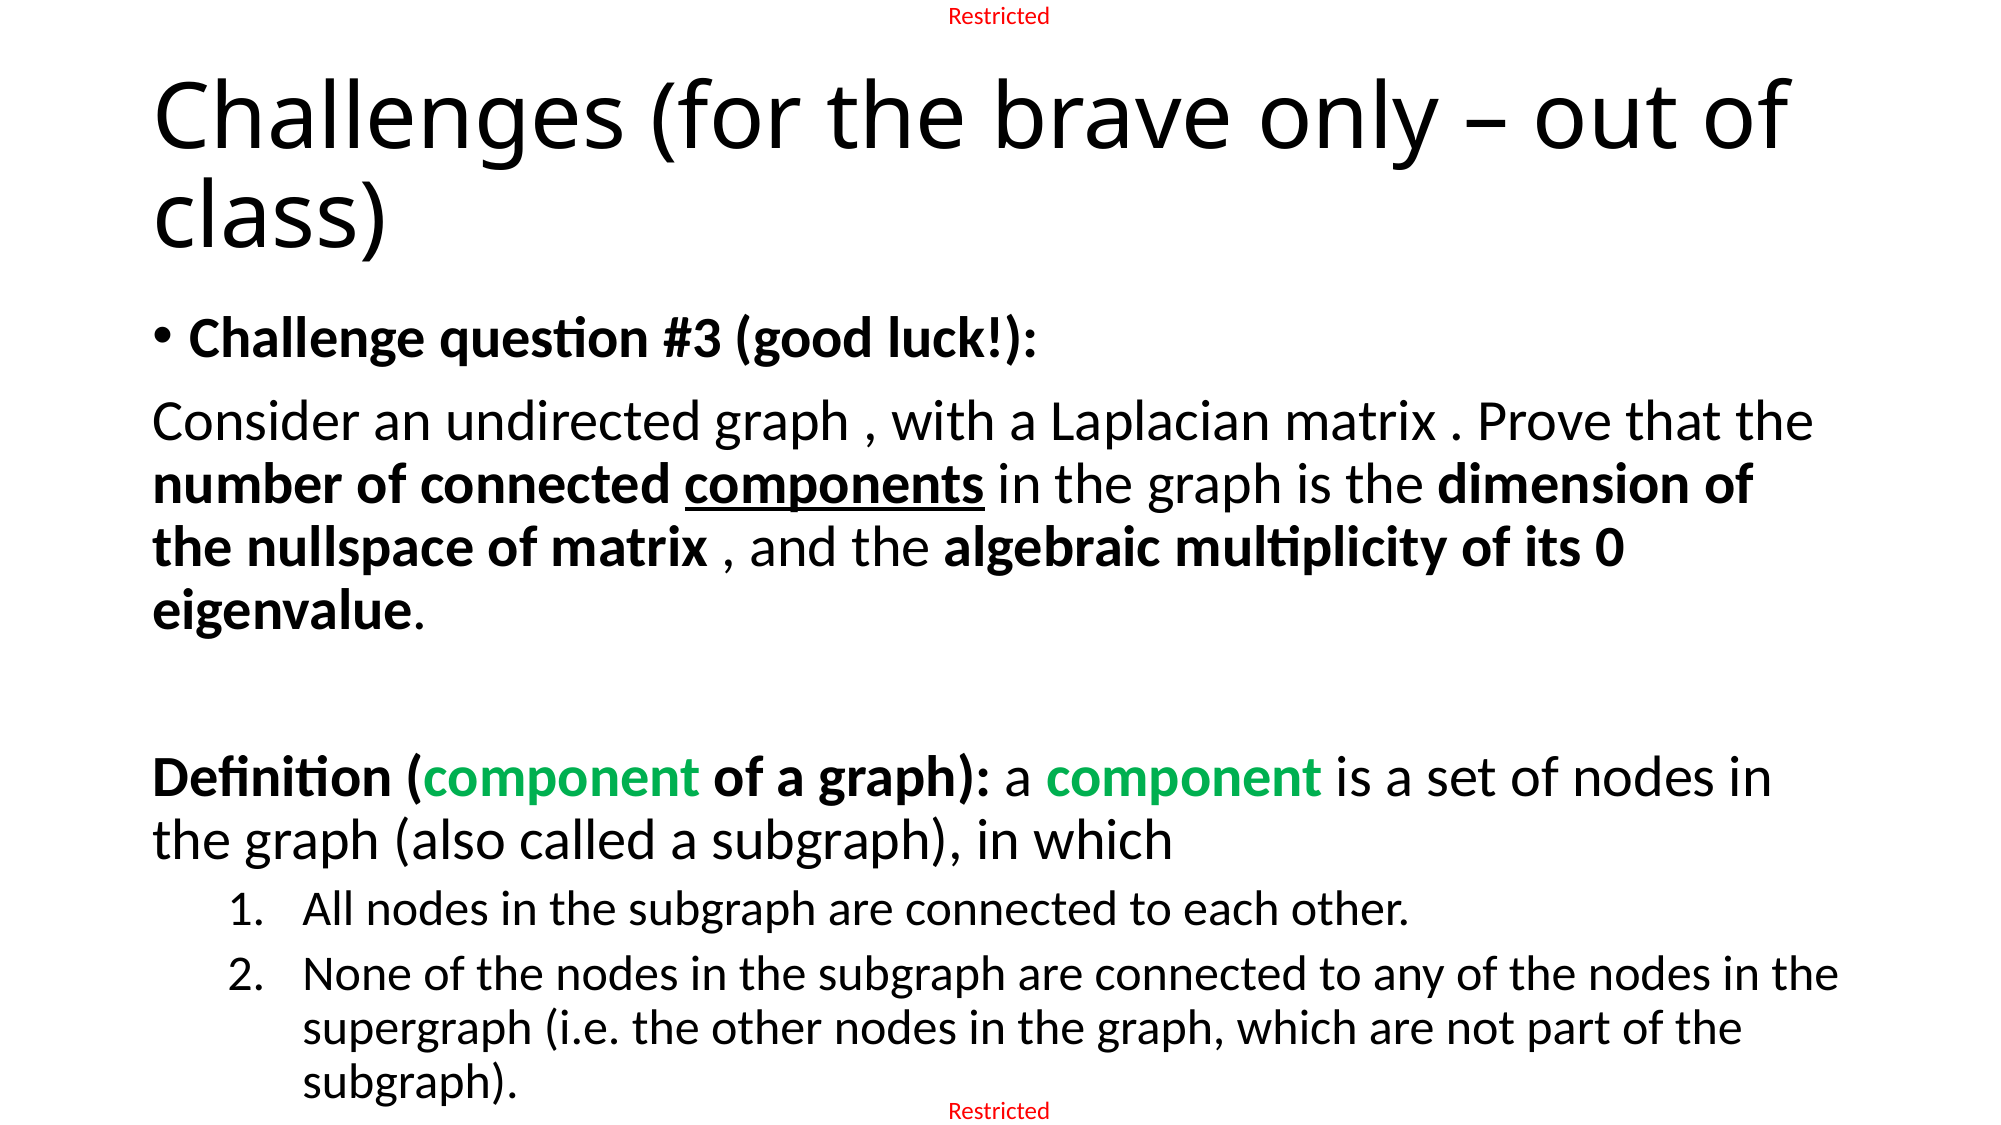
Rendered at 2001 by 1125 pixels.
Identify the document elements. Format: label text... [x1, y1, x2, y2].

title Challenges (for the brave only – out of class) [137, 59, 1863, 278]
